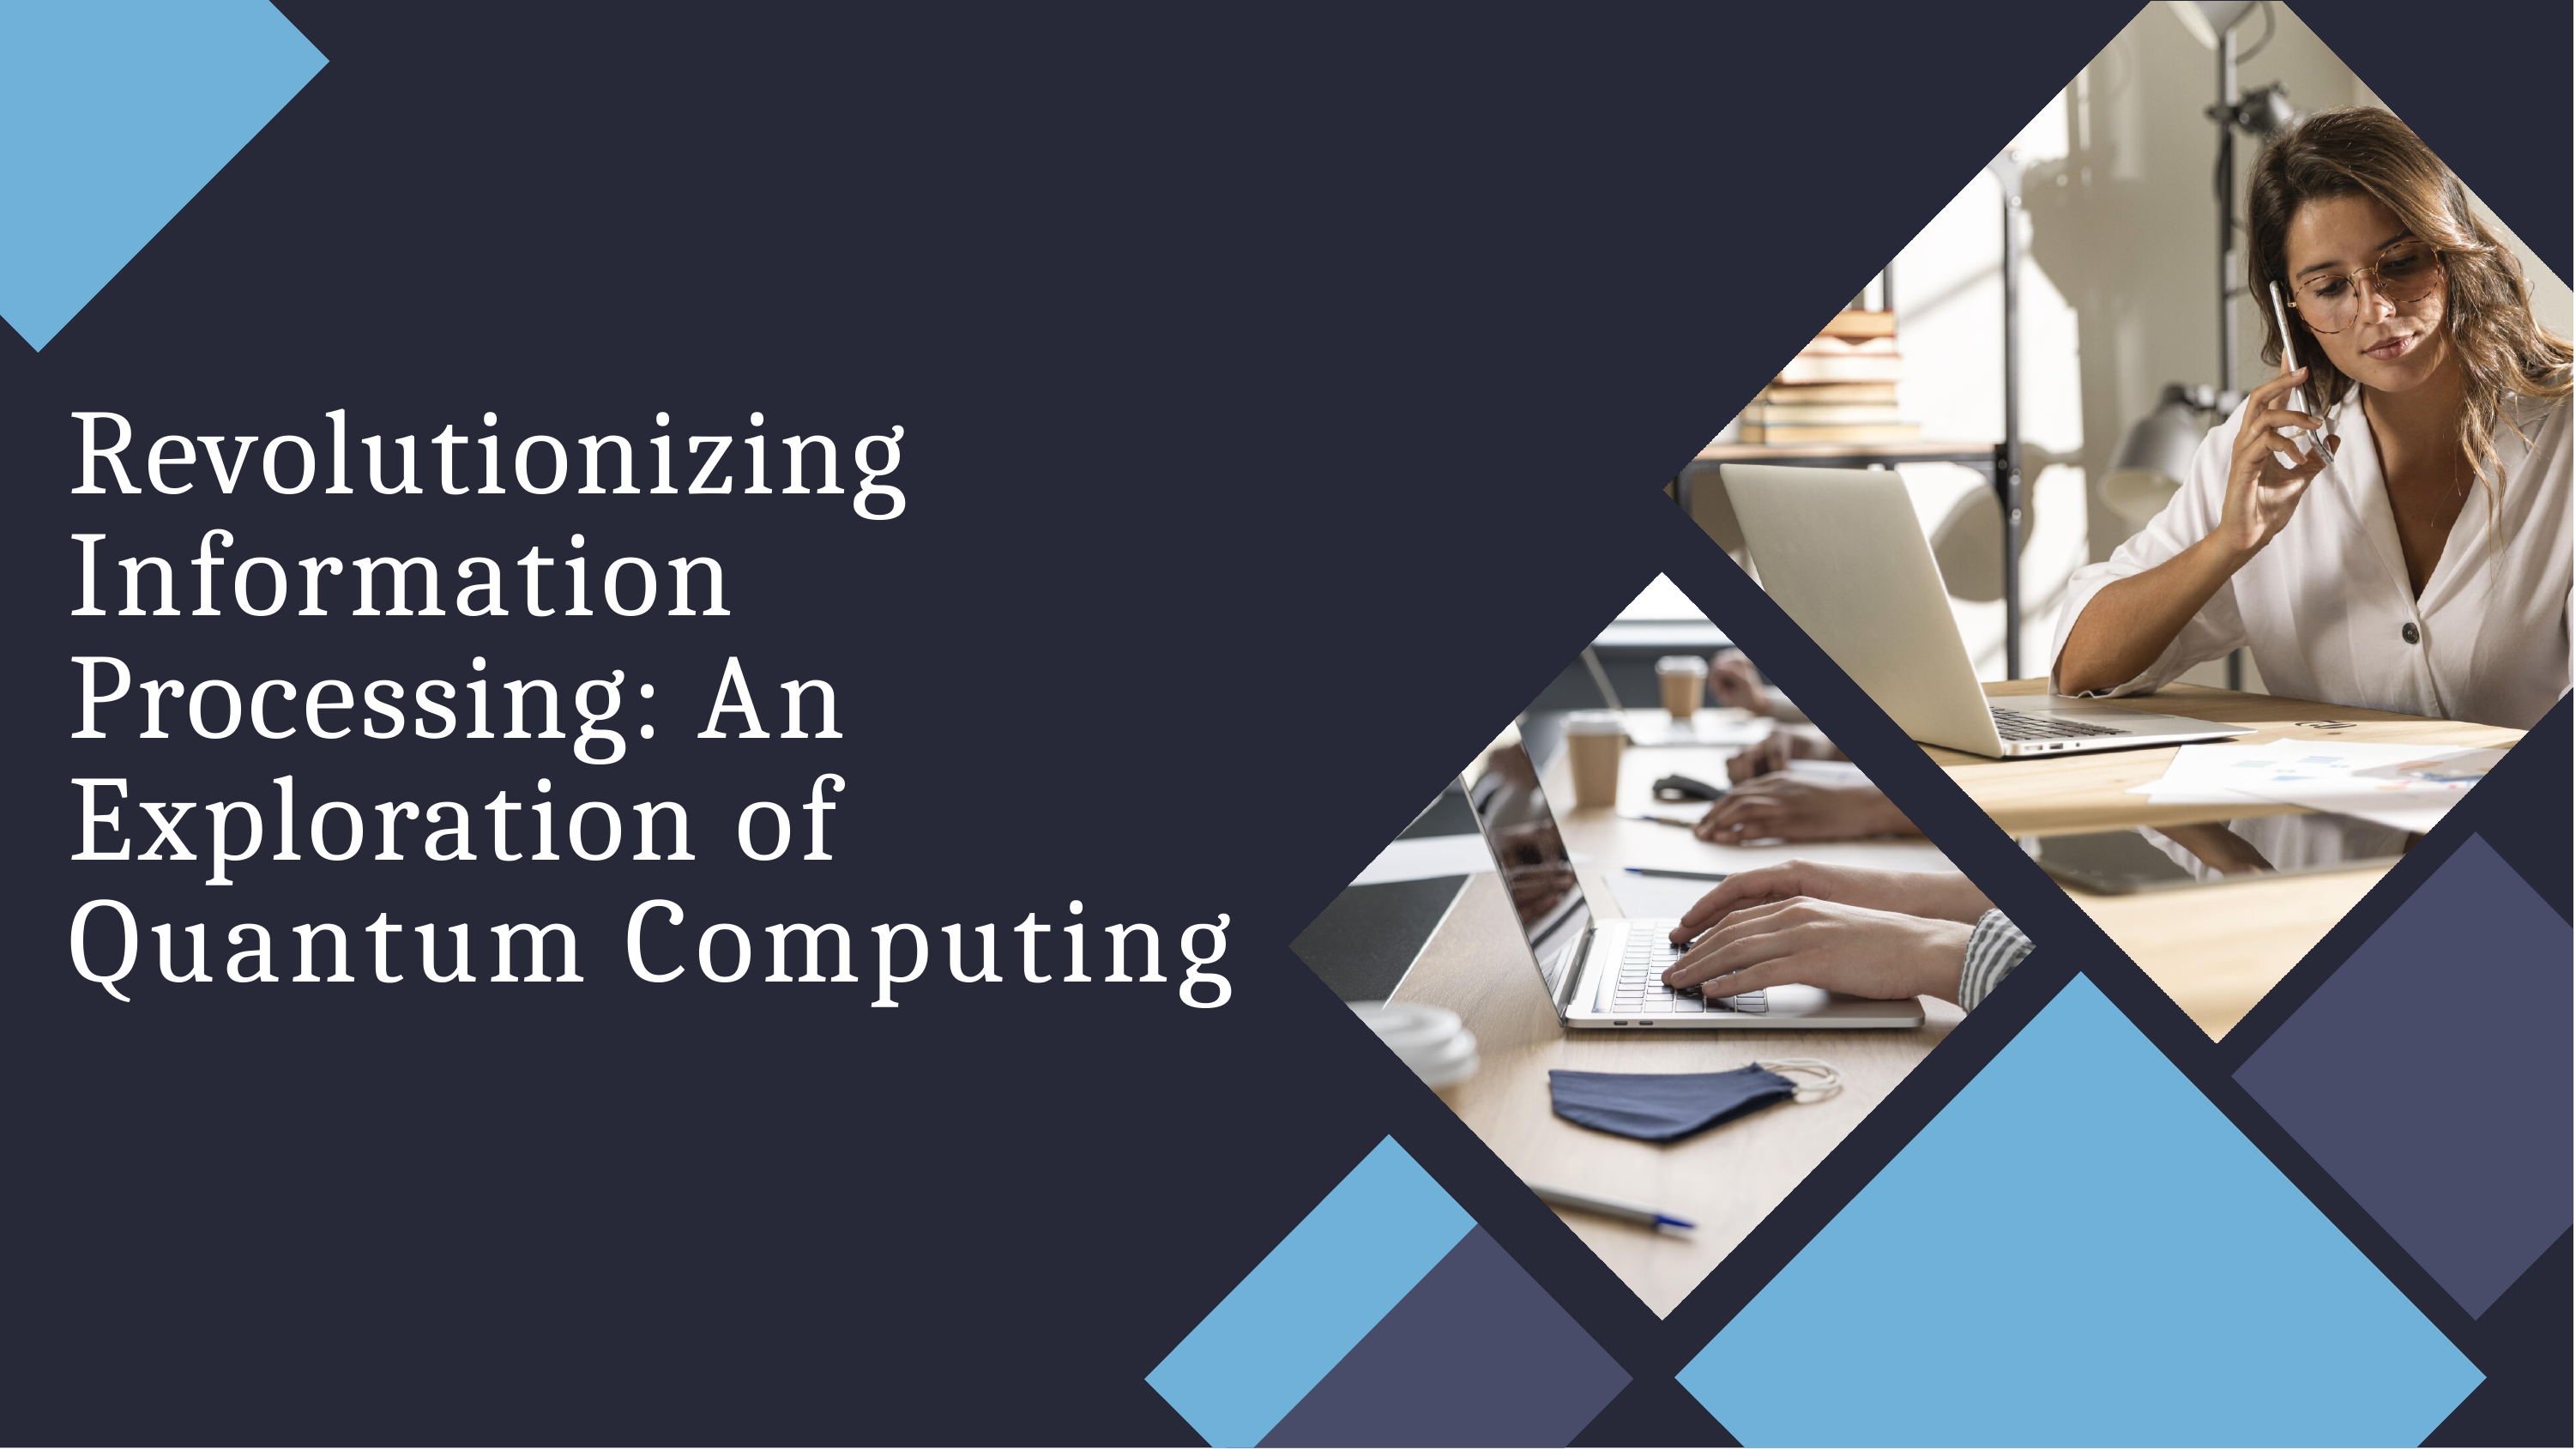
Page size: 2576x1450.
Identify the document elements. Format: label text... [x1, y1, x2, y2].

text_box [1286, 0, 2574, 1321]
text_box Revolutionizing Information Processing: An Exploration of Quantum Computing [66, 369, 1281, 1006]
